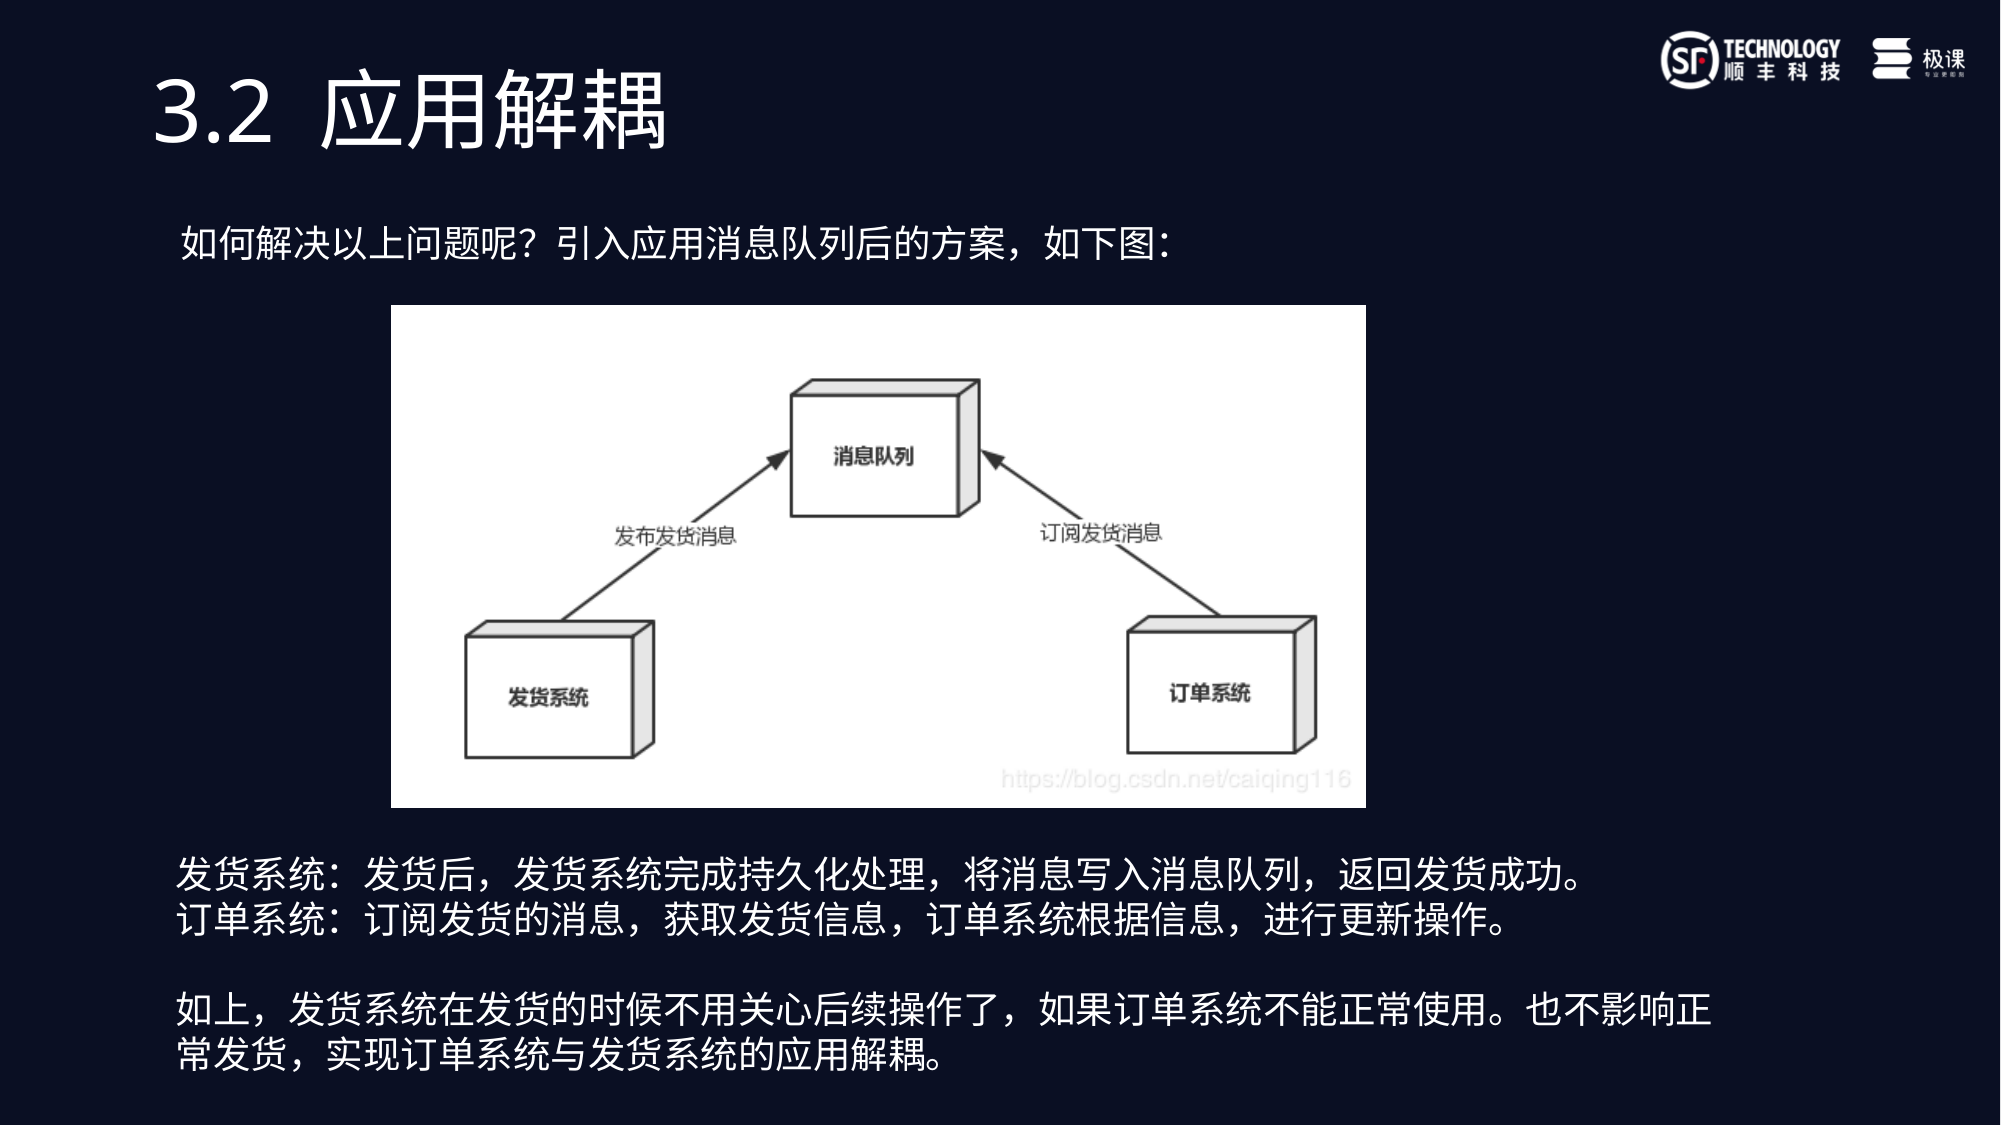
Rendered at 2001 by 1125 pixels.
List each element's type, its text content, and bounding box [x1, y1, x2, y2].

text_box 3.2 应用解耦 [137, 59, 1467, 170]
text_box 发货系统：发货后，发货系统完成持久化处理，将消息写入消息队列，返回发货成功。 订单系统：订阅发货的消息，获取发货信息，订单系统根据信息，进行更新操作。 如上，发货系统在发货的时候不用关心后续操作了，如果订单系统不能正常使用。也不影响正常发货，实现订单系统与发货系统的应用解耦。 [160, 843, 1761, 1084]
text_box 如何解决以上问题呢？引入应用消息队列后的方案，如下图： [166, 213, 1209, 273]
picture [0, 0, 2001, 1125]
